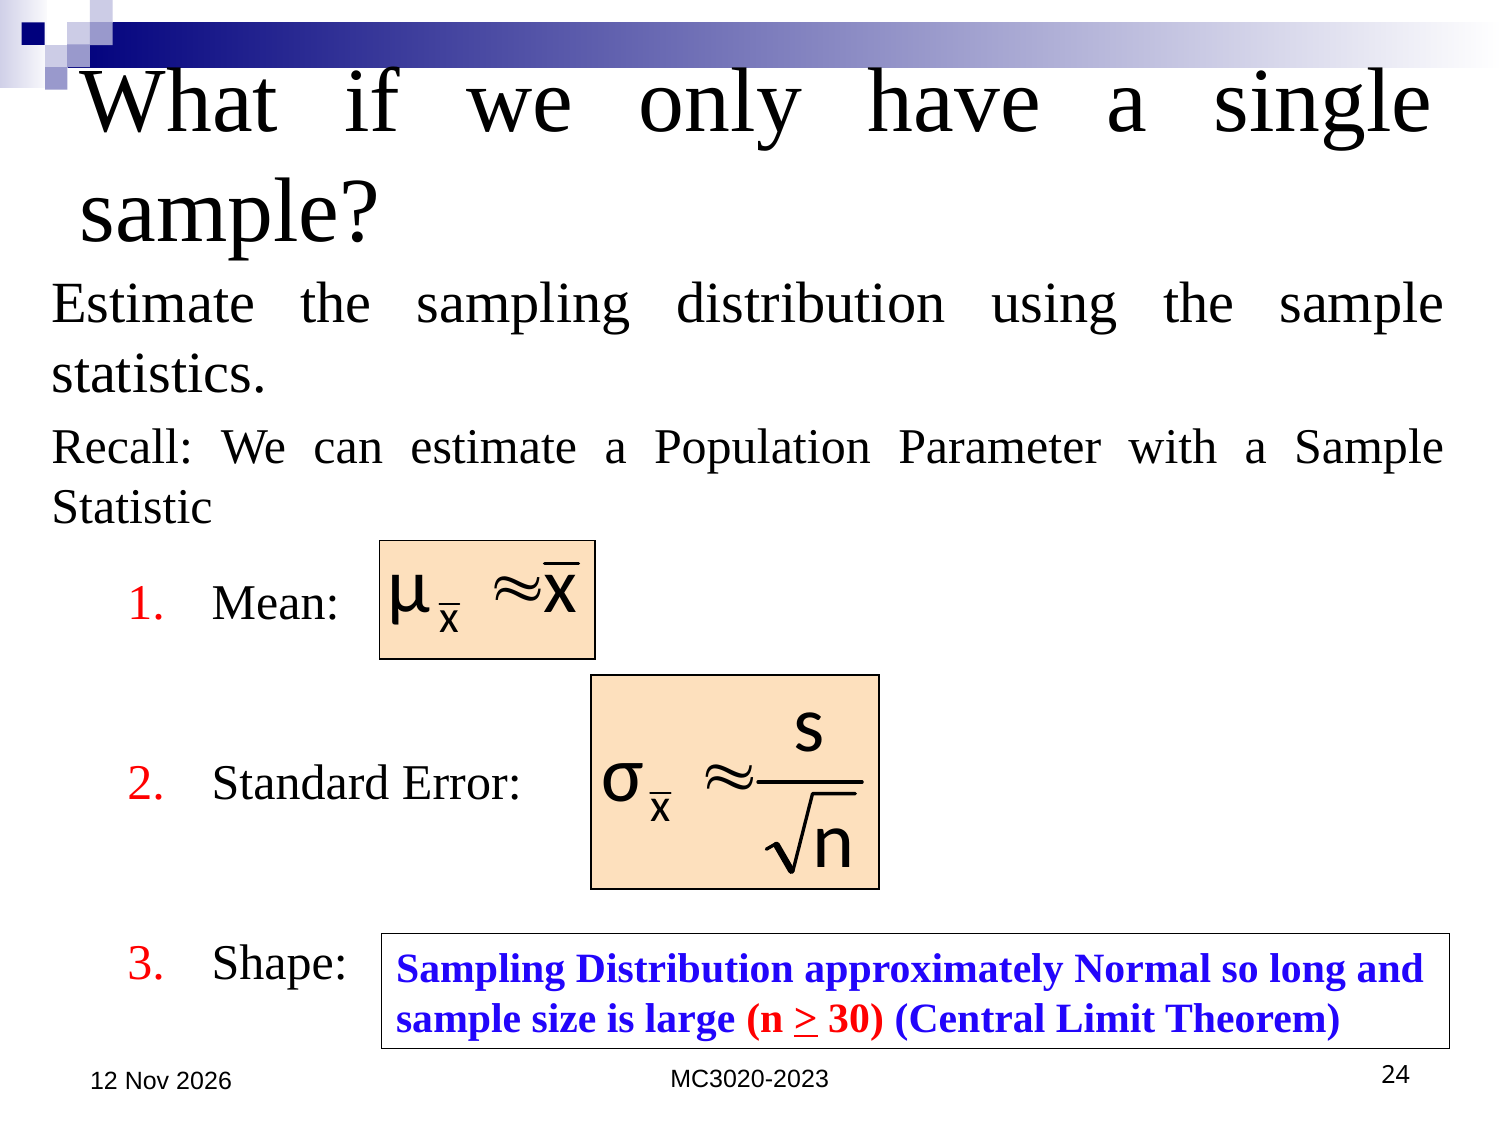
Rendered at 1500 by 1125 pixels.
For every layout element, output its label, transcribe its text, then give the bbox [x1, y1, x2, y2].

text_box Mean: Standard Error: Shape: [112, 562, 863, 998]
text_box Sampling Distribution approximately Normal so long and sample size is large (n > 30) (Central Limit Theorem) [381, 933, 1450, 1049]
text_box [380, 541, 595, 659]
footer MC3020-2023 [512, 1025, 988, 1100]
list Estimate the sampling distribution using the sample statistics. Recall: We can estimate a Population Parameter with a Sample Statistic [36, 256, 1461, 563]
slide_number 24 [1074, 1025, 1425, 1100]
slide_number 26-May-23 [75, 1024, 425, 1103]
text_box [591, 675, 879, 889]
title What if we only have a single sample? [64, 31, 1450, 256]
